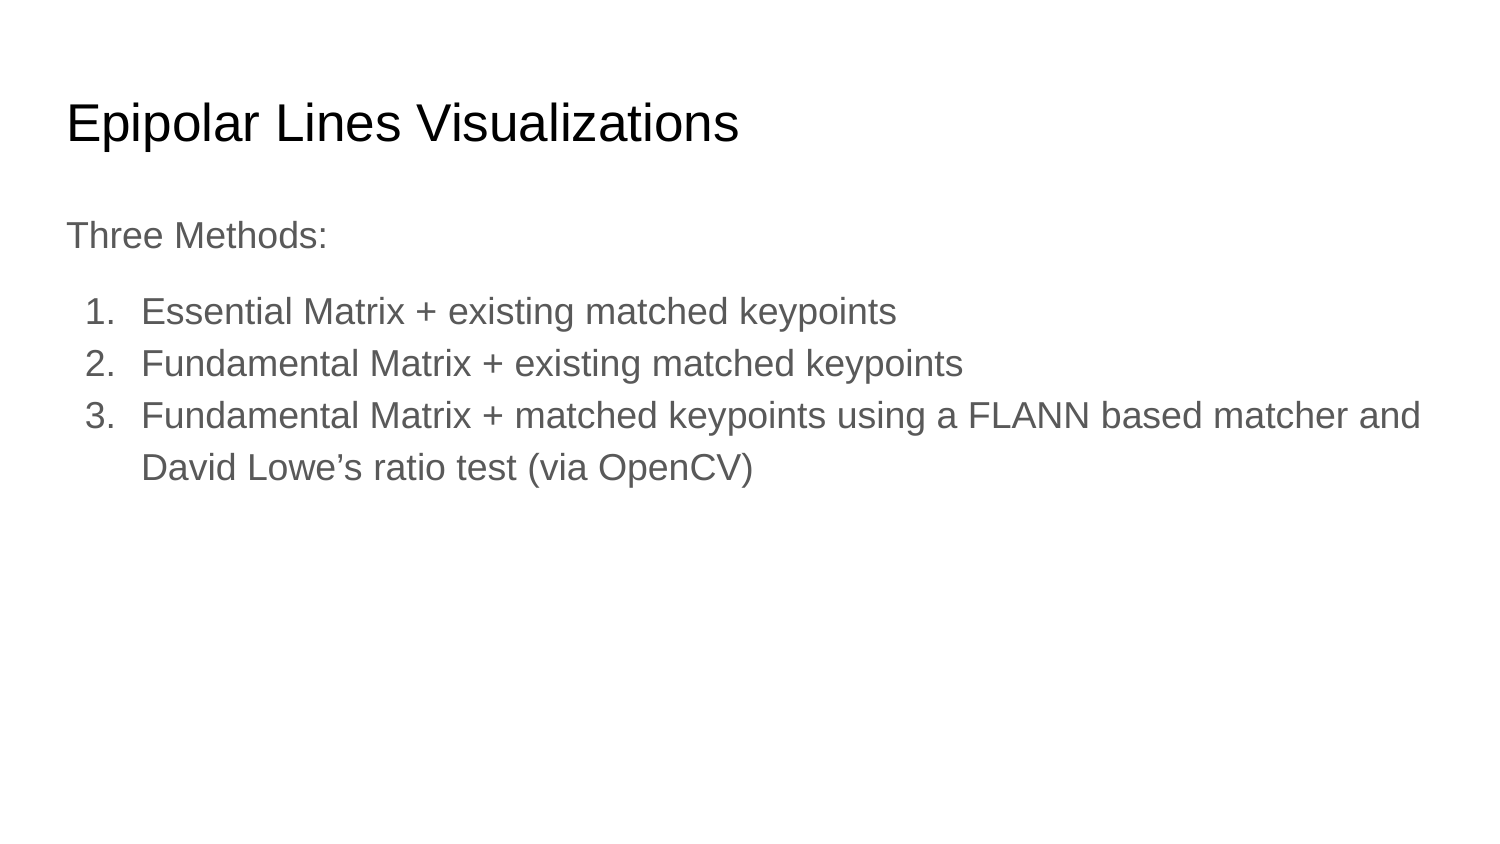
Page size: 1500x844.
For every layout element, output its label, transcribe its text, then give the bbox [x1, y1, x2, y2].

list Three Methods: Essential Matrix + existing matched keypoints Fundamental Matrix + existing matched keypoints Fundamental Matrix + matched keypoints using a FLANN based matcher and David Lowe’s ratio test (via OpenCV) [51, 189, 1449, 750]
title Epipolar Lines Visualizations [51, 72, 1449, 167]
